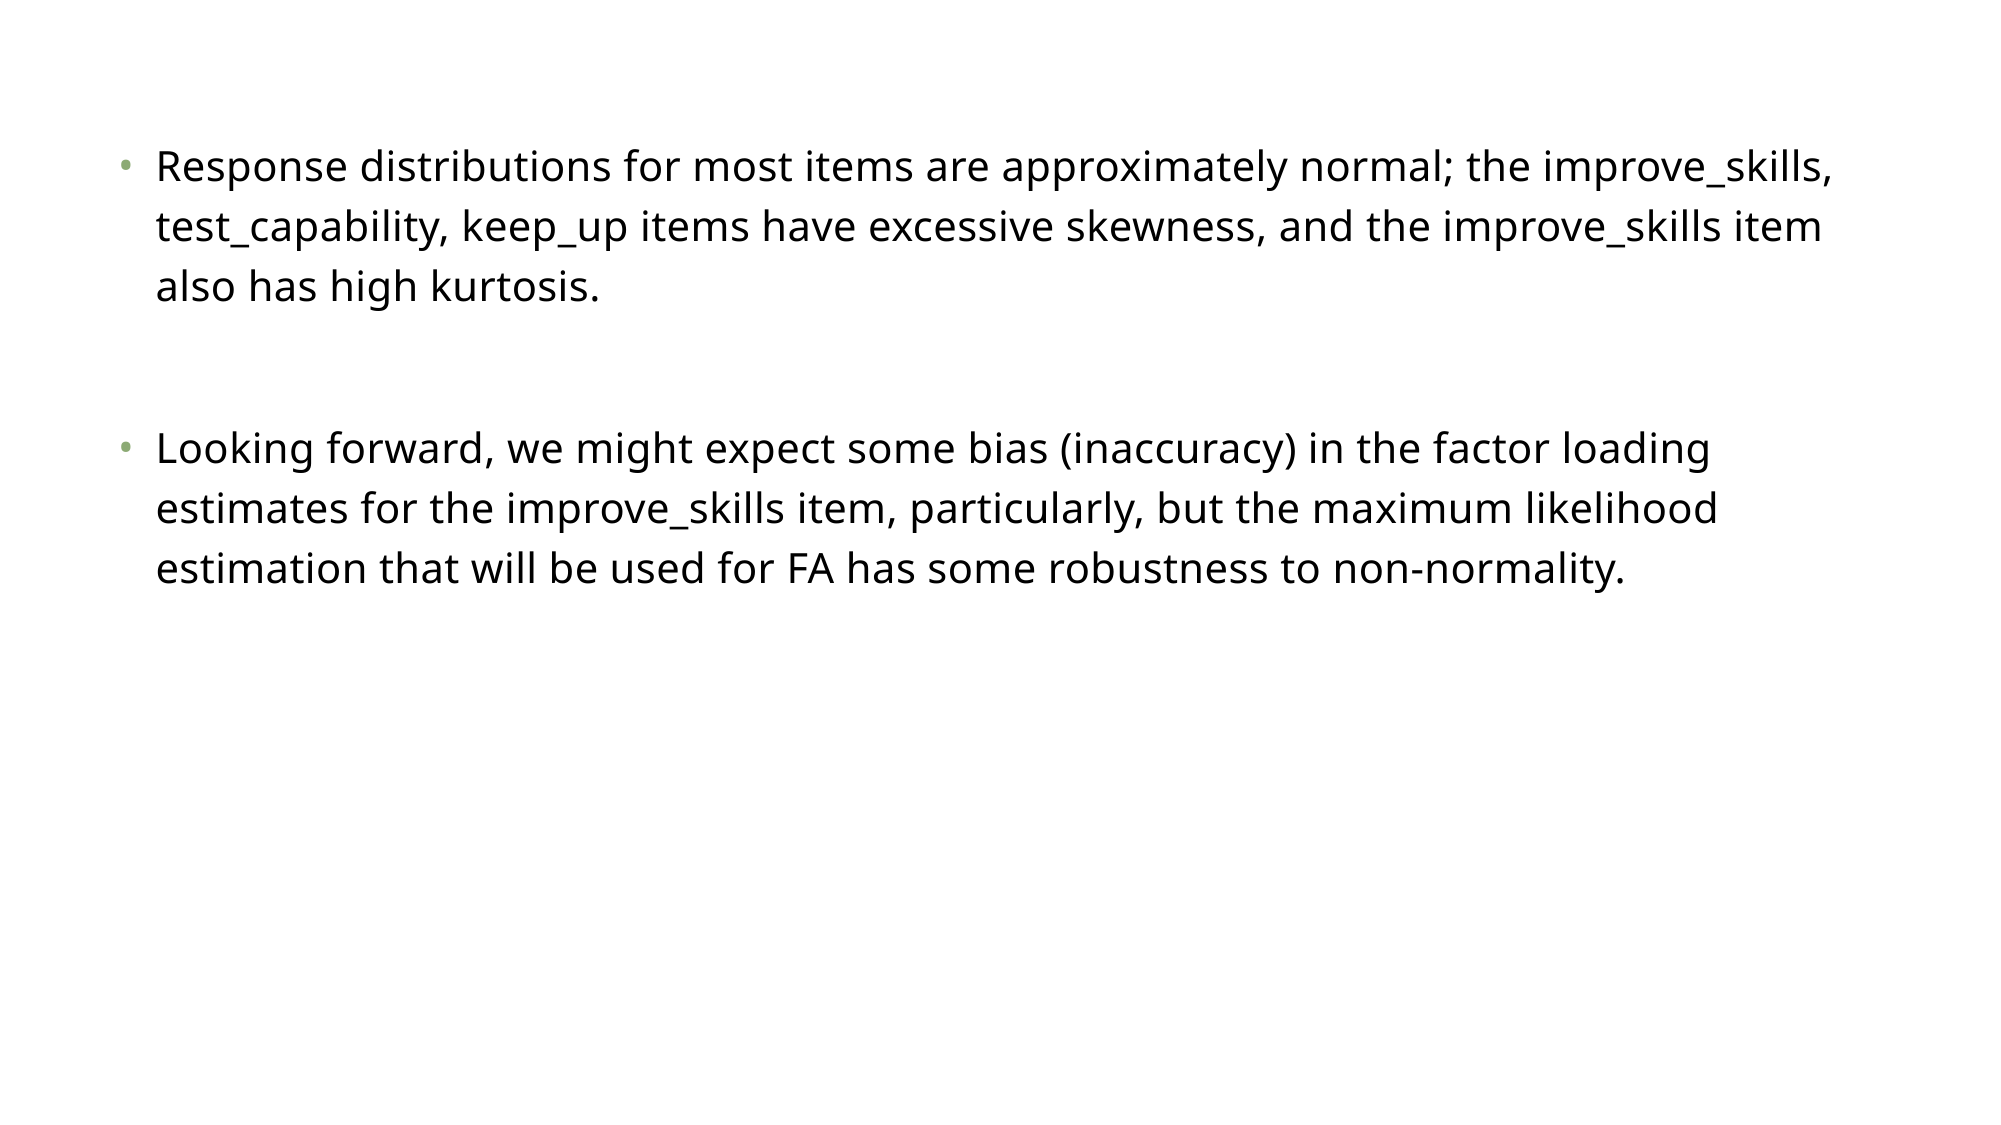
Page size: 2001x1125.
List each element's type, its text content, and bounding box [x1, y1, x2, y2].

list Response distributions for most items are approximately normal; the improve_skills, test_capability, keep_up items have excessive skewness, and the improve_skills item also has high kurtosis. Looking forward, we might expect some bias (inaccuracy) in the factor loading estimates for the improve_skills item, particularly, but the maximum likelihood estimation that will be used for FA has some robustness to non-normality. [118, 129, 1878, 947]
